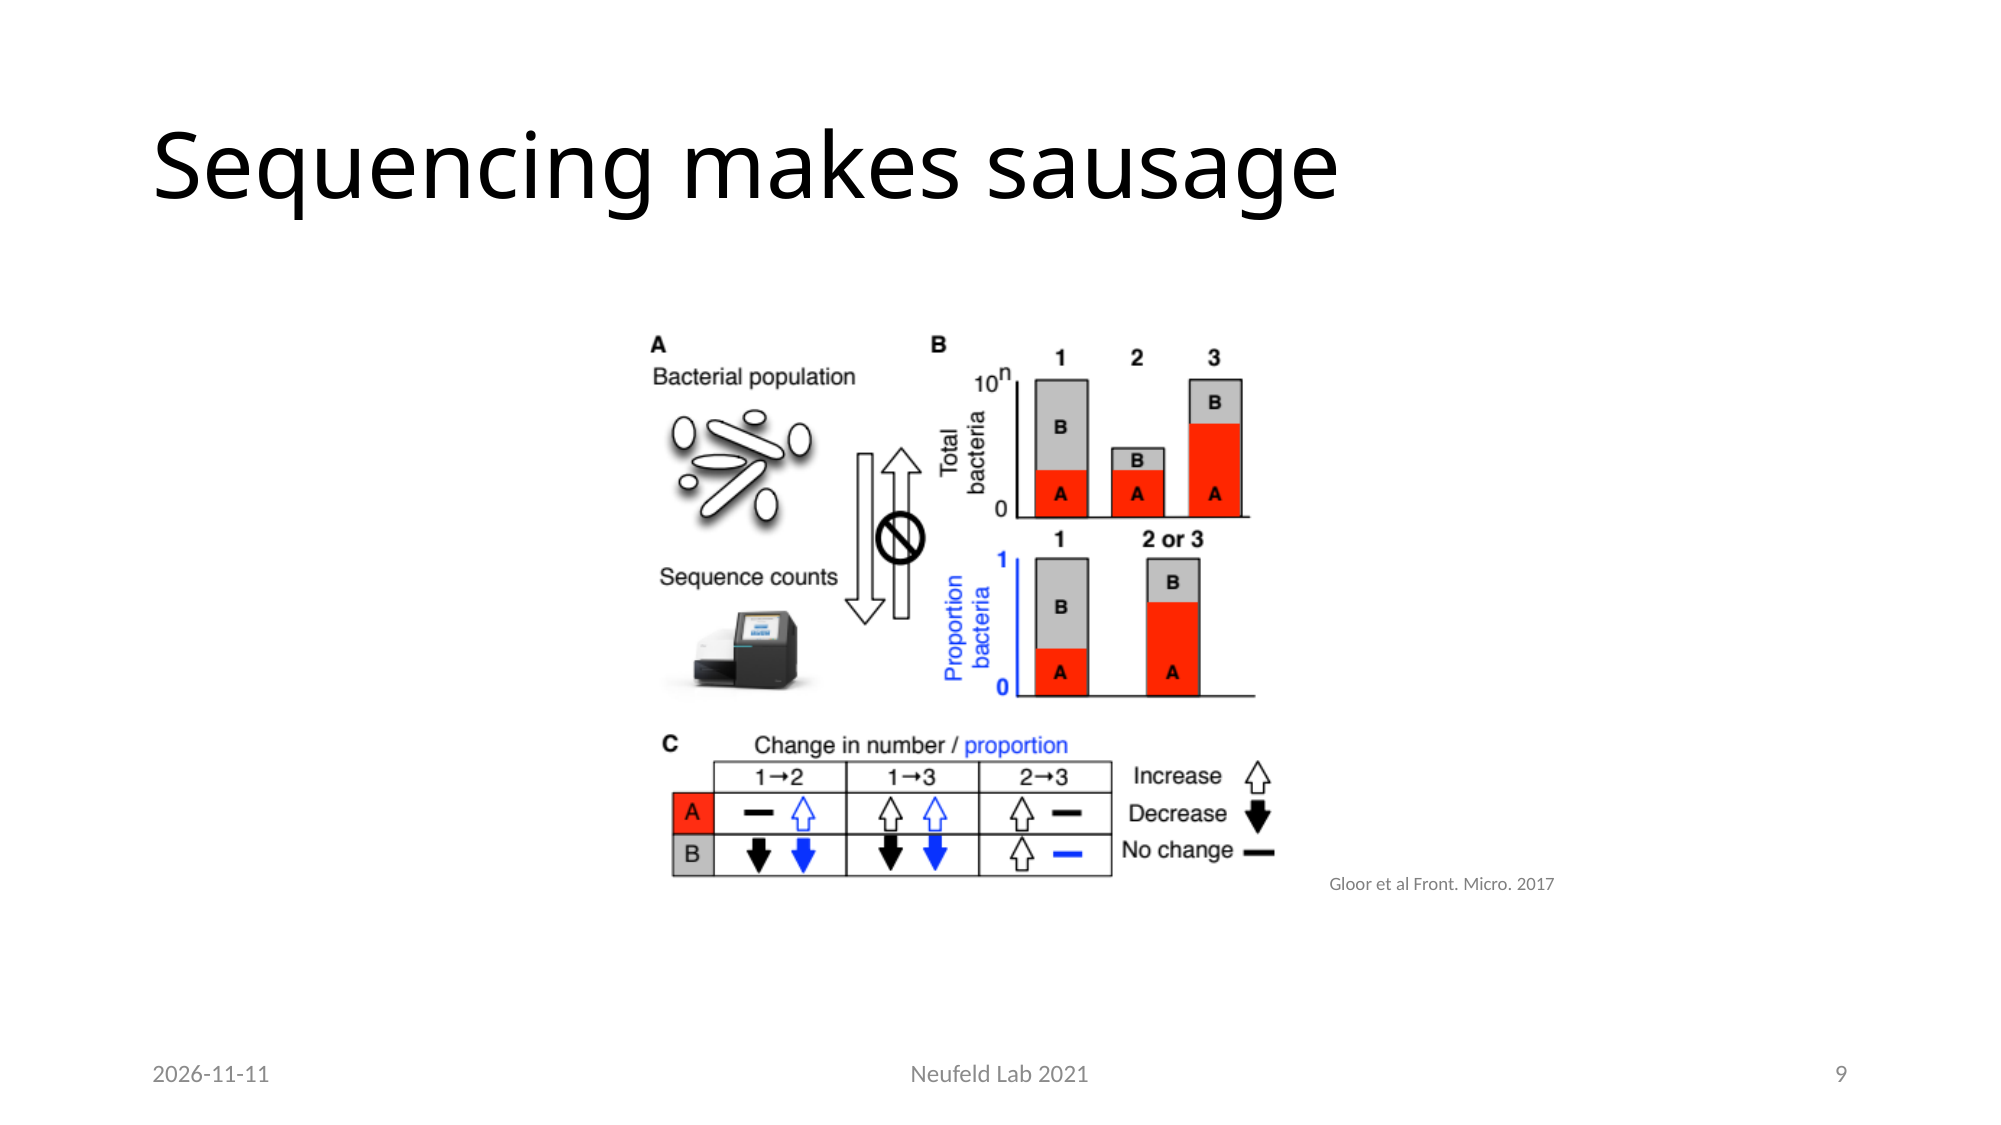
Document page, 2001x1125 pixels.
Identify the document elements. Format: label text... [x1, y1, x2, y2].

title Sequencing makes sausage [137, 59, 1863, 278]
footer Neufeld Lab 2021 [662, 1042, 1338, 1103]
slide_number 9 [1412, 1042, 1863, 1103]
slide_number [137, 1042, 588, 1103]
text_box Gloor et al Front. Micro. 2017 [1314, 864, 1570, 902]
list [650, 331, 1280, 879]
